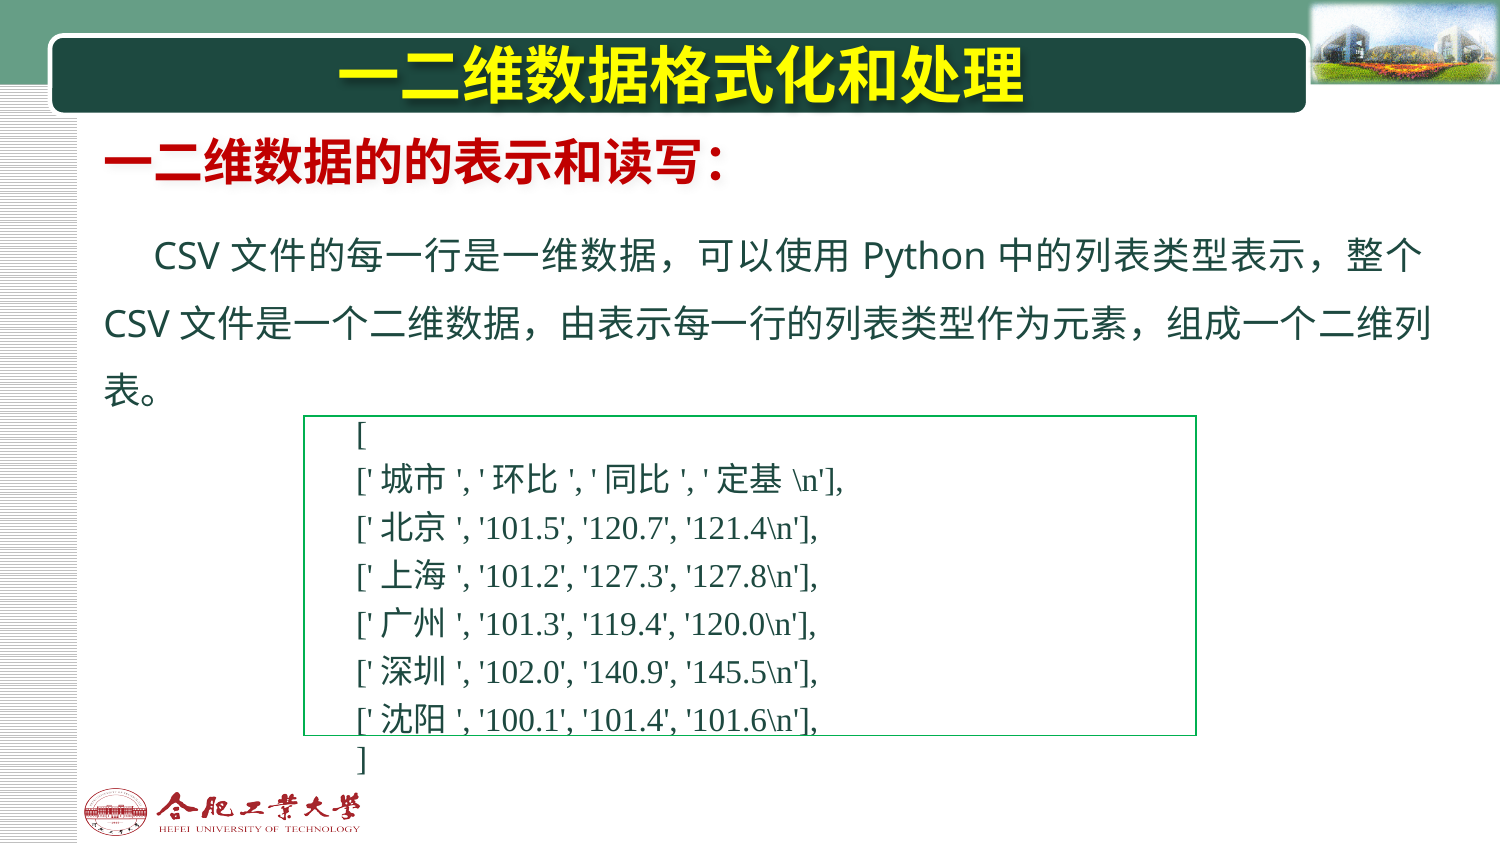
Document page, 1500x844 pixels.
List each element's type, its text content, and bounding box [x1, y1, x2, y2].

text_box CSV文件的每一行是一维数据，可以使用Python中的列表类型表示，整个CSV文件是一个二维数据，由表示每一行的列表类型作为元素，组成一个二维列表。 [88, 202, 1447, 420]
table_header [ ['城市', '环比', '同比', '定基\n'], ['北京', '101.5', '120.7', '121.4\n'], ['上海', '101.2', '127.3', '127.8\n'], ['广州', '101.3', '119.4', '120.0\n'], ['深圳', '102.0', '140.9', '145.5\n'], ['沈阳', '100.1', '101.4', '101.6\n'], ] [305, 417, 1195, 735]
picture [1313, 6, 1495, 79]
picture [78, 785, 372, 841]
title 一二维数据格式化和处理 [75, 39, 1288, 109]
text_box 一二维数据的的表示和读写： [88, 123, 762, 198]
